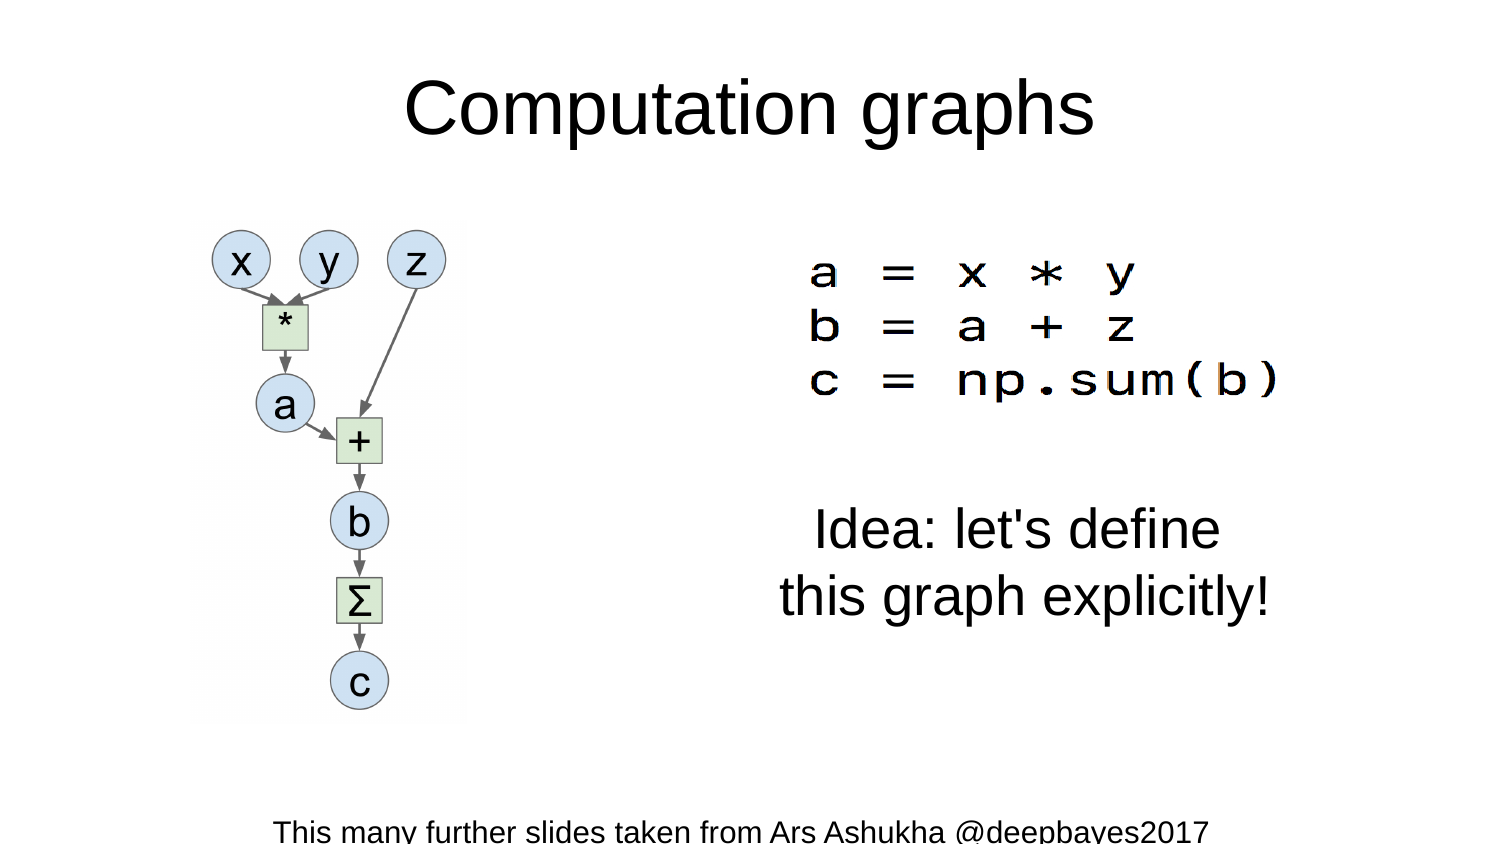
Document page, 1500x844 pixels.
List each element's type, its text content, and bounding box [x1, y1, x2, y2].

picture [802, 217, 1287, 422]
text_box [784, 468, 1446, 710]
text_box Computation graphs [74, 33, 1425, 175]
text_box This many further slides taken from Ars Ashukha @deepbayes2017 [260, 806, 1301, 844]
picture [190, 220, 467, 724]
text_box Idea: let's define this graph explicitly! [682, 516, 1368, 670]
